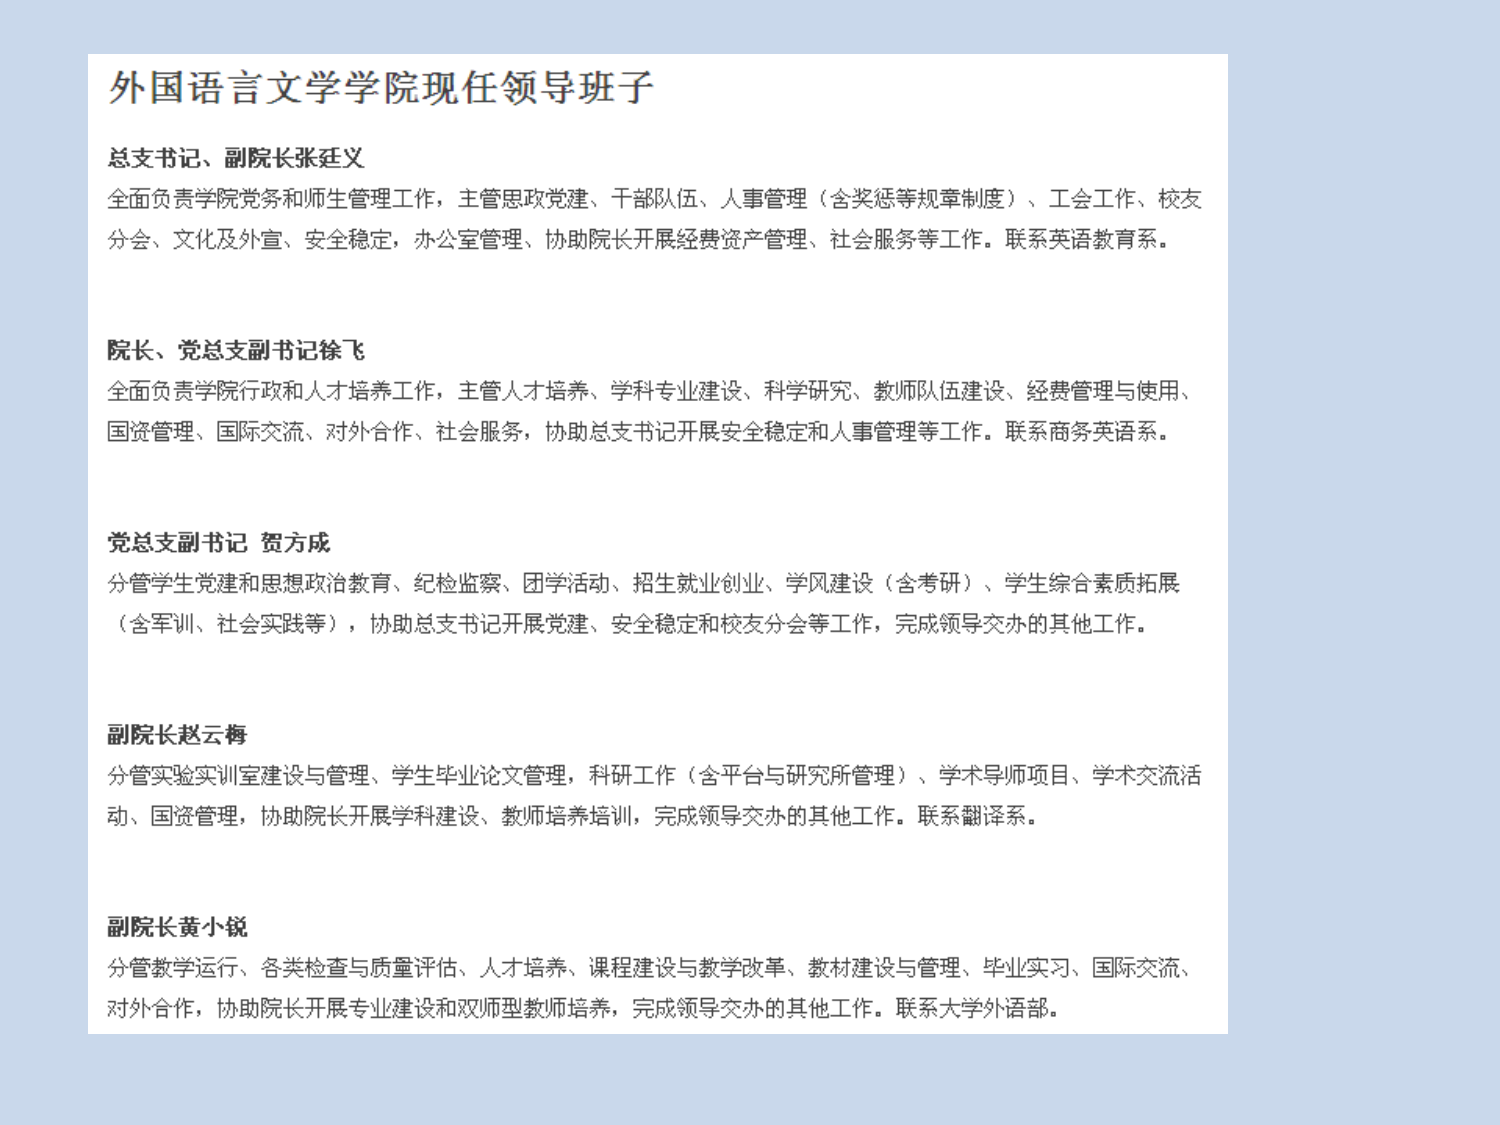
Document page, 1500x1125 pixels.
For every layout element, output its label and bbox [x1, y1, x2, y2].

picture [88, 54, 1228, 1035]
